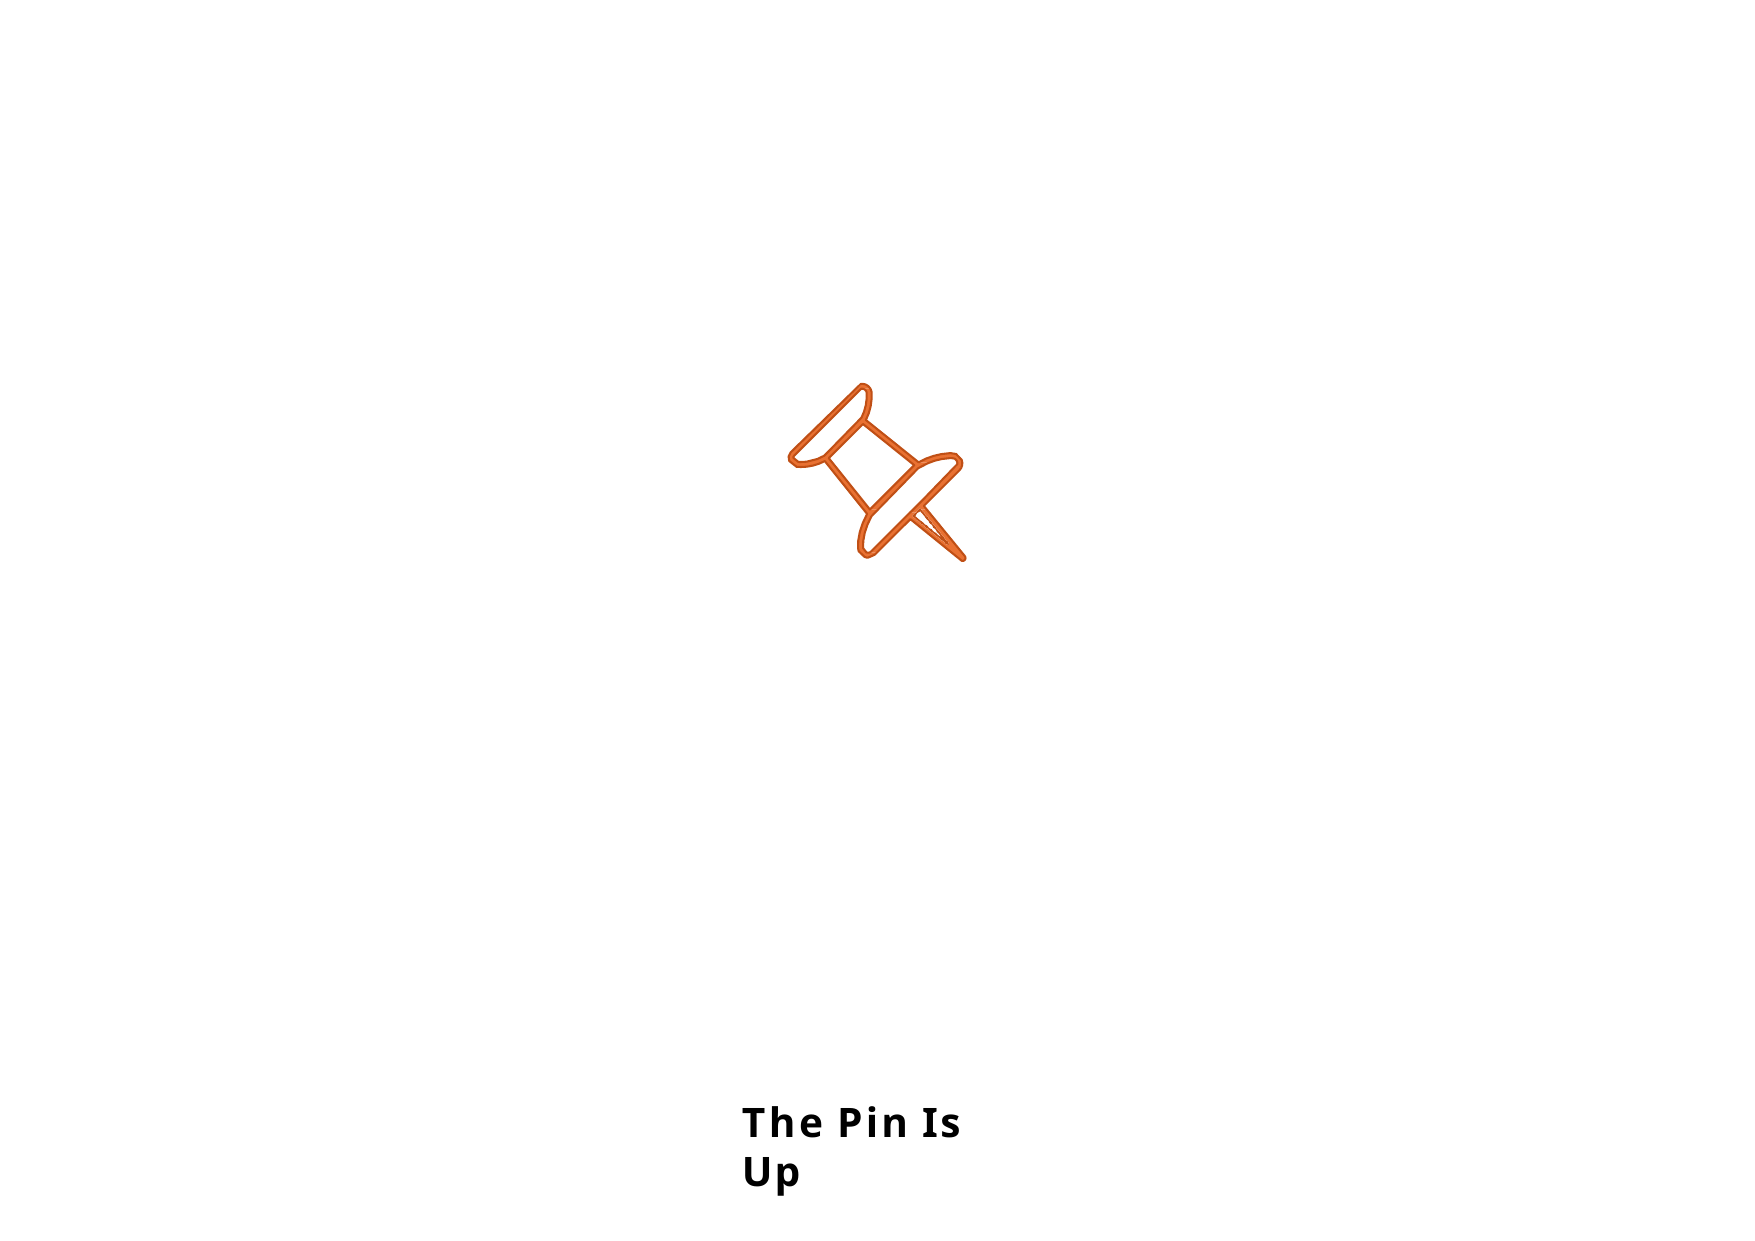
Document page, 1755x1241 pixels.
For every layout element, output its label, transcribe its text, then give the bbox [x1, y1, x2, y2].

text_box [787, 382, 967, 563]
text_box The Pin Is Up [739, 1095, 1015, 1195]
